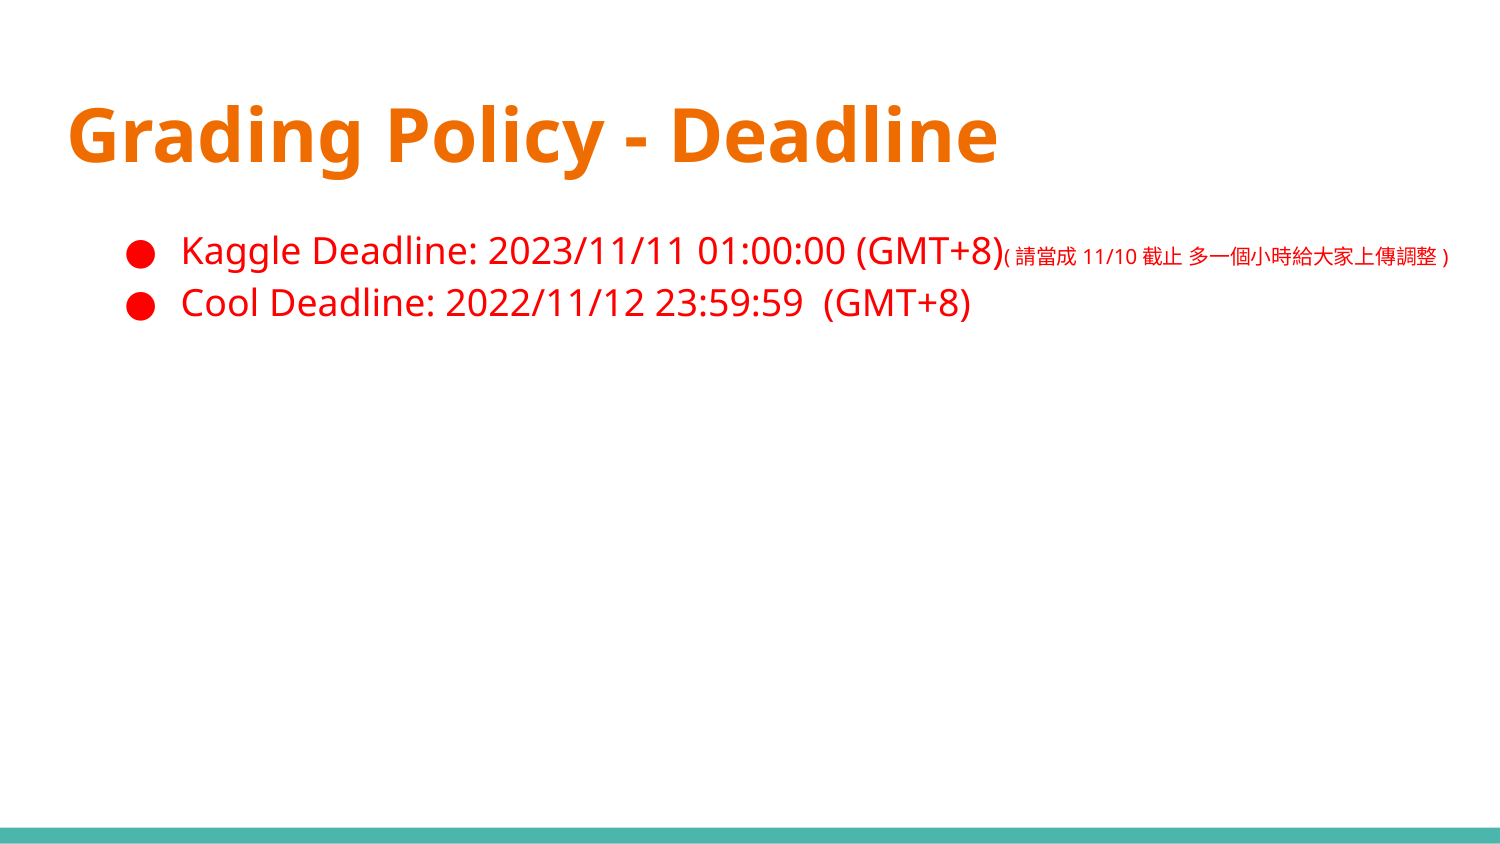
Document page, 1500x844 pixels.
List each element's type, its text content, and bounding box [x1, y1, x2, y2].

list Kaggle Deadline: 2023/11/11 01:00:00 (GMT+8)(請當成11/10截止 多一個小時給大家上傳調整) Cool Deadline: 2022/11/12 23:59:59 (GMT+8) [90, 205, 1489, 748]
title Grading Policy - Deadline [51, 72, 1449, 189]
